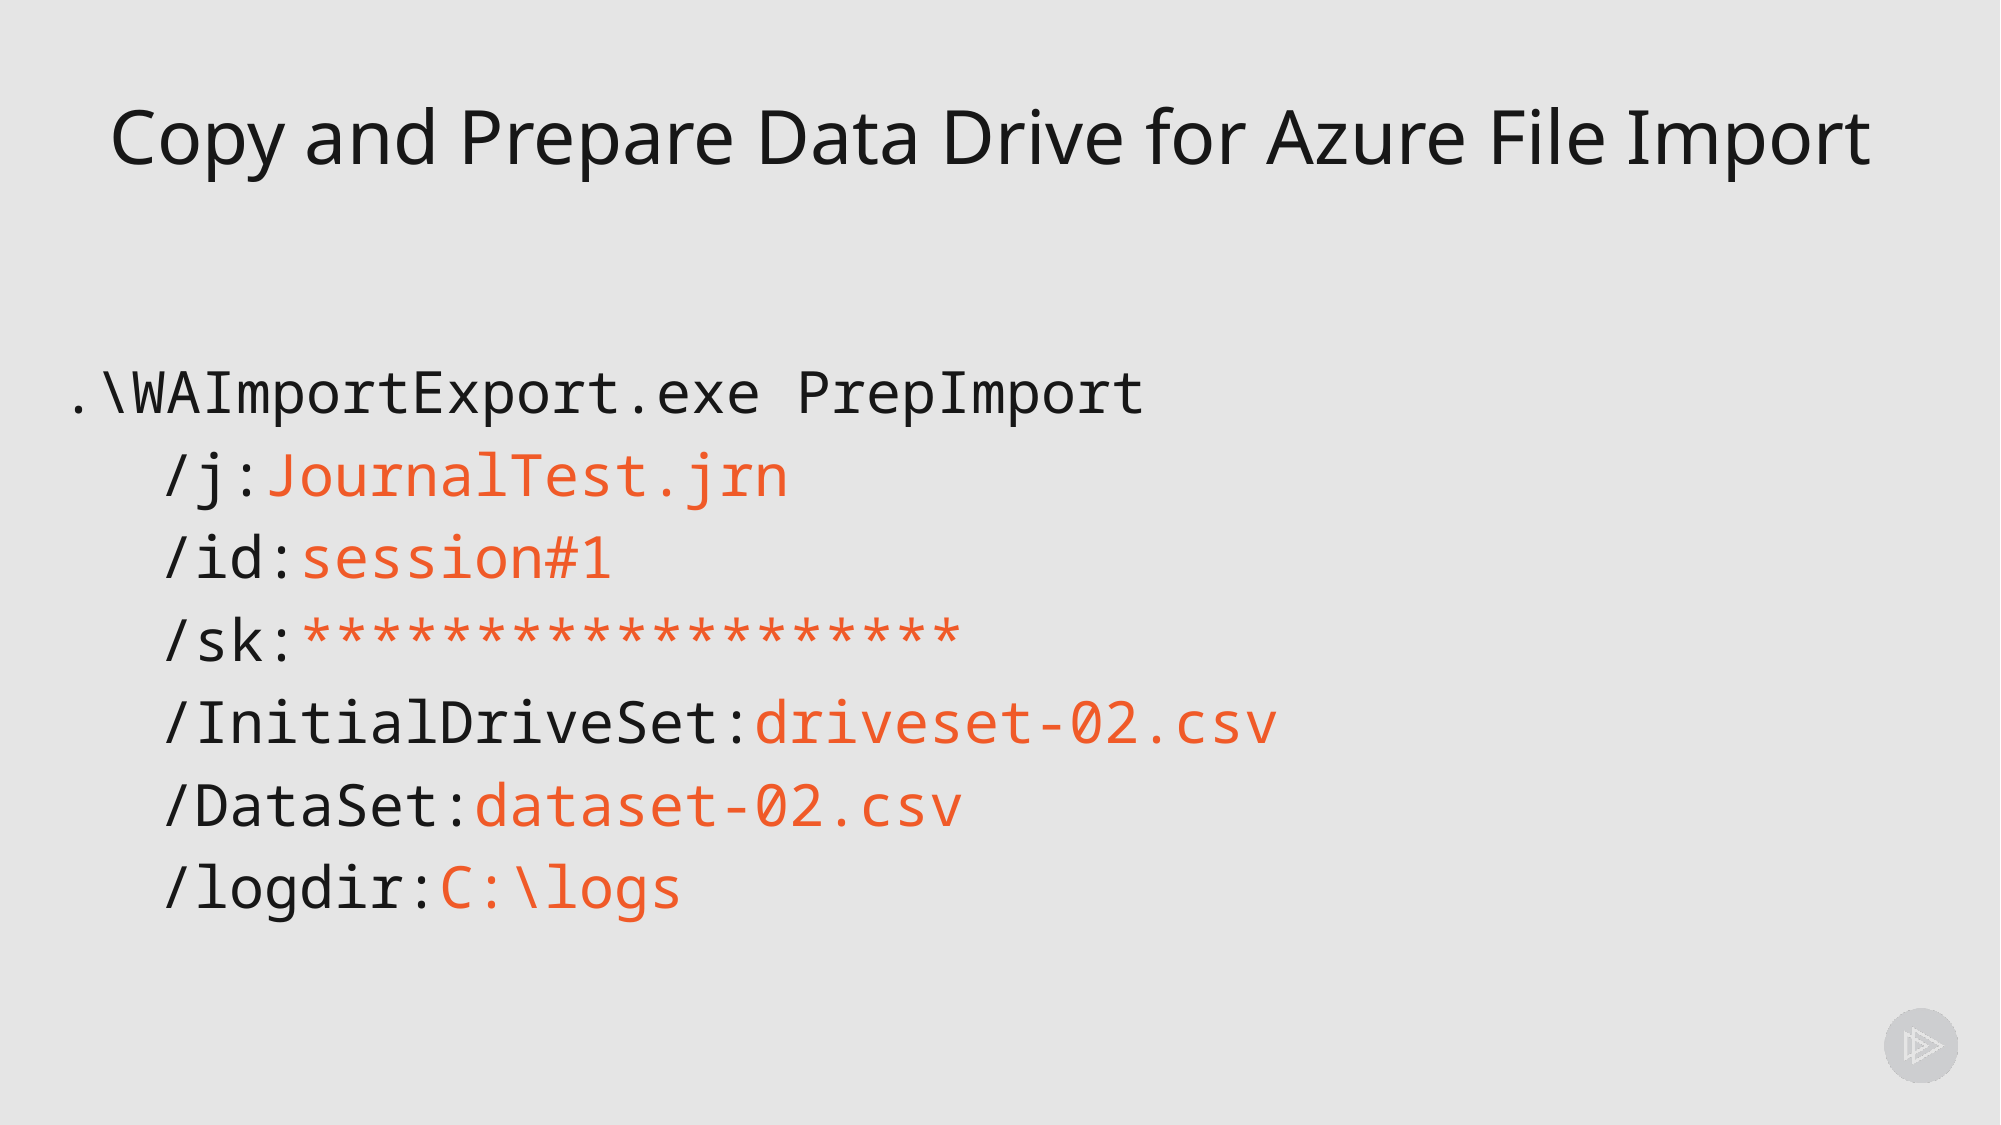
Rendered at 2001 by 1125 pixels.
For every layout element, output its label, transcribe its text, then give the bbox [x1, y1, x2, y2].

title Copy and Prepare Data Drive for Azure File Import [61, 96, 1936, 169]
list .\WAImportExport.exe PrepImport /j:JournalTest.jrn /id:session#1 /sk:******************* /InitialDriveSet:driveset-02.csv /DataSet:dataset-02.csv /logdir:C:\logs [61, 230, 1936, 1046]
